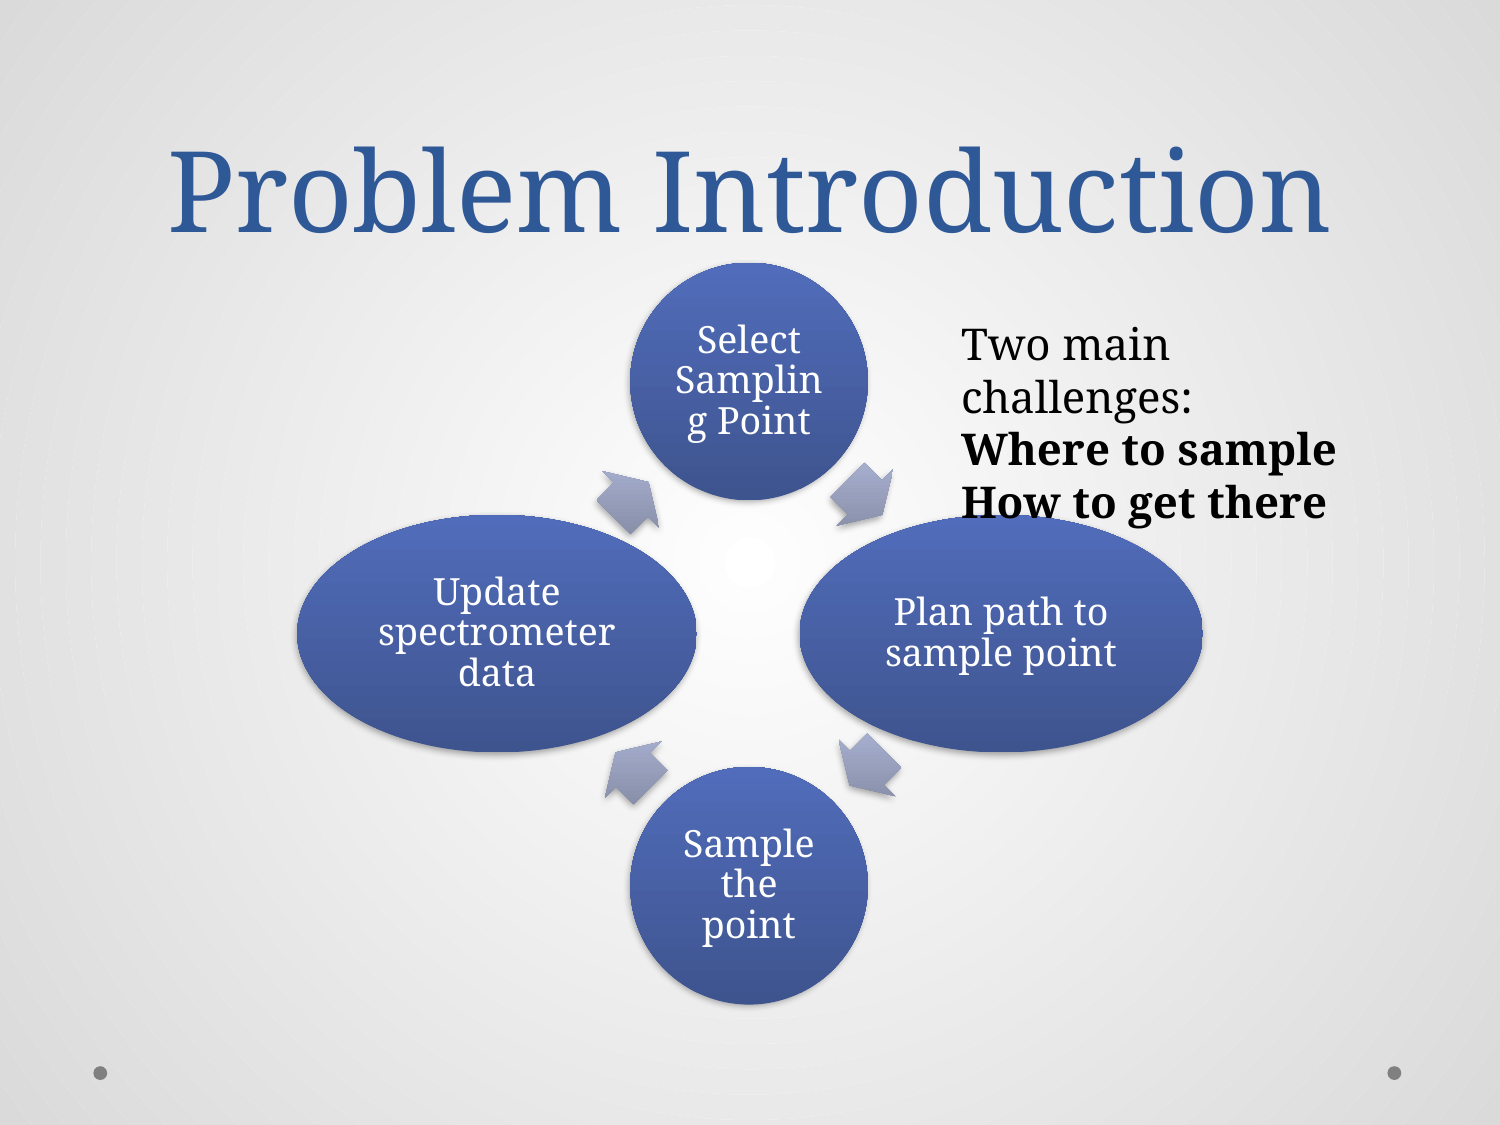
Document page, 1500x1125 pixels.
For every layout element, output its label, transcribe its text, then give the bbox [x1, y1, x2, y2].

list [74, 262, 1426, 1006]
title Problem Introduction [75, 0, 1425, 261]
